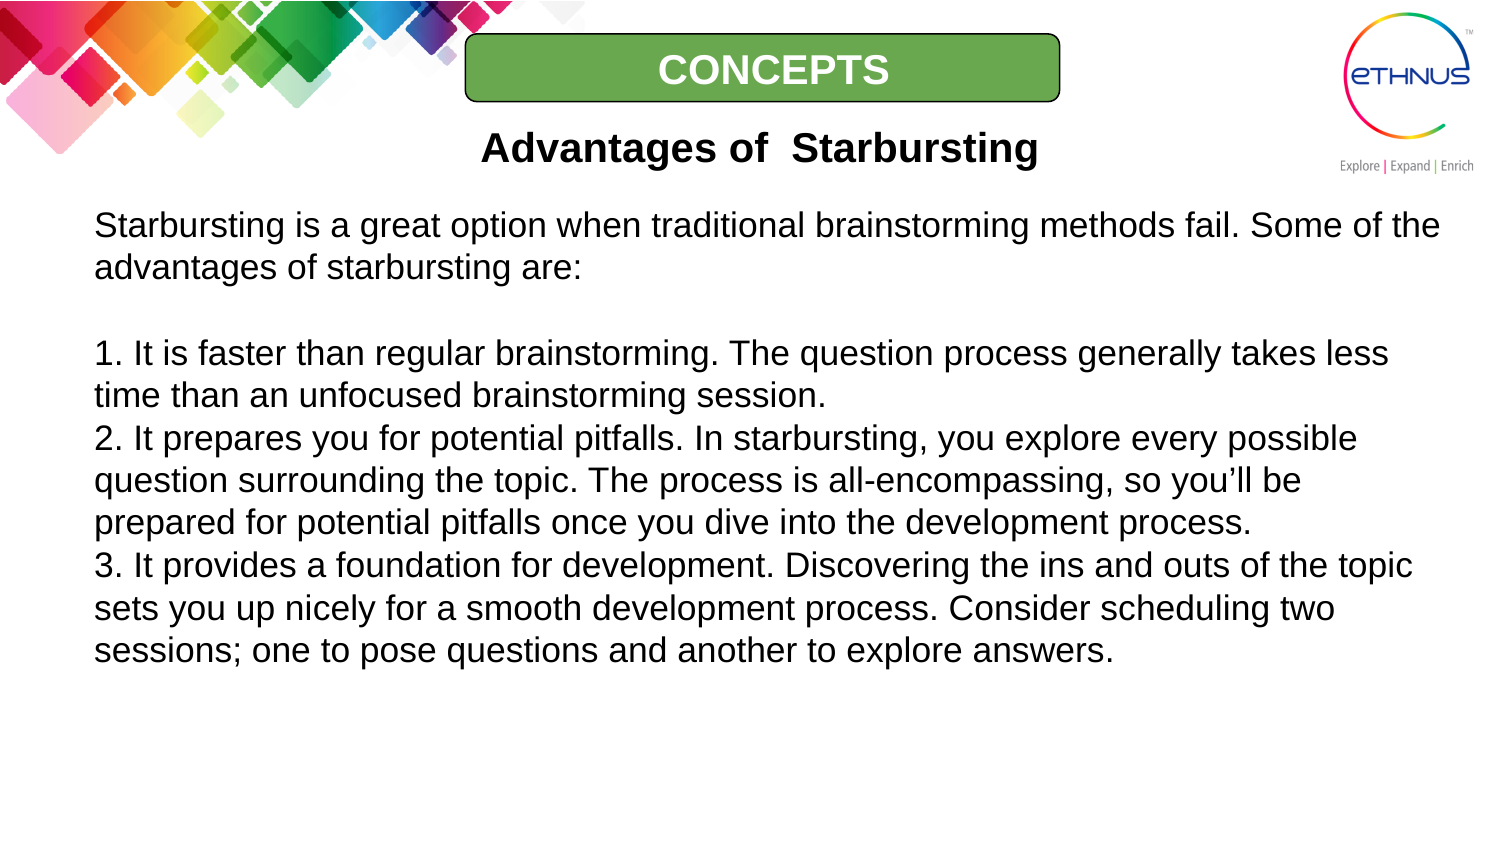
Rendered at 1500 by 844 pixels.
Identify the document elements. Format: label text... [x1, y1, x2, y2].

text_box CONCEPTS [590, 33, 1060, 102]
text_box Advantages of Starbursting [465, 105, 1106, 186]
picture [0, 1, 585, 154]
text_box Starbursting is a great option when traditional brainstorming methods fail. Some of the advantages of starbursting are: 1. It is faster than regular brainstorming. The question process generally takes less time than an unfocused brainstorming session. 2. It prepares you for potential pitfalls. In starbursting, you explore every possible question surrounding the topic. The process is all-encompassing, so you’ll be prepared for potential pitfalls once you dive into the development process. 3. It provides a foundation for development. Discovering the ins and outs of the topic sets you up nicely for a smooth development process. Consider scheduling two sessions; one to pose questions and another to explore answers. [79, 186, 1458, 720]
picture [1327, 0, 1500, 182]
